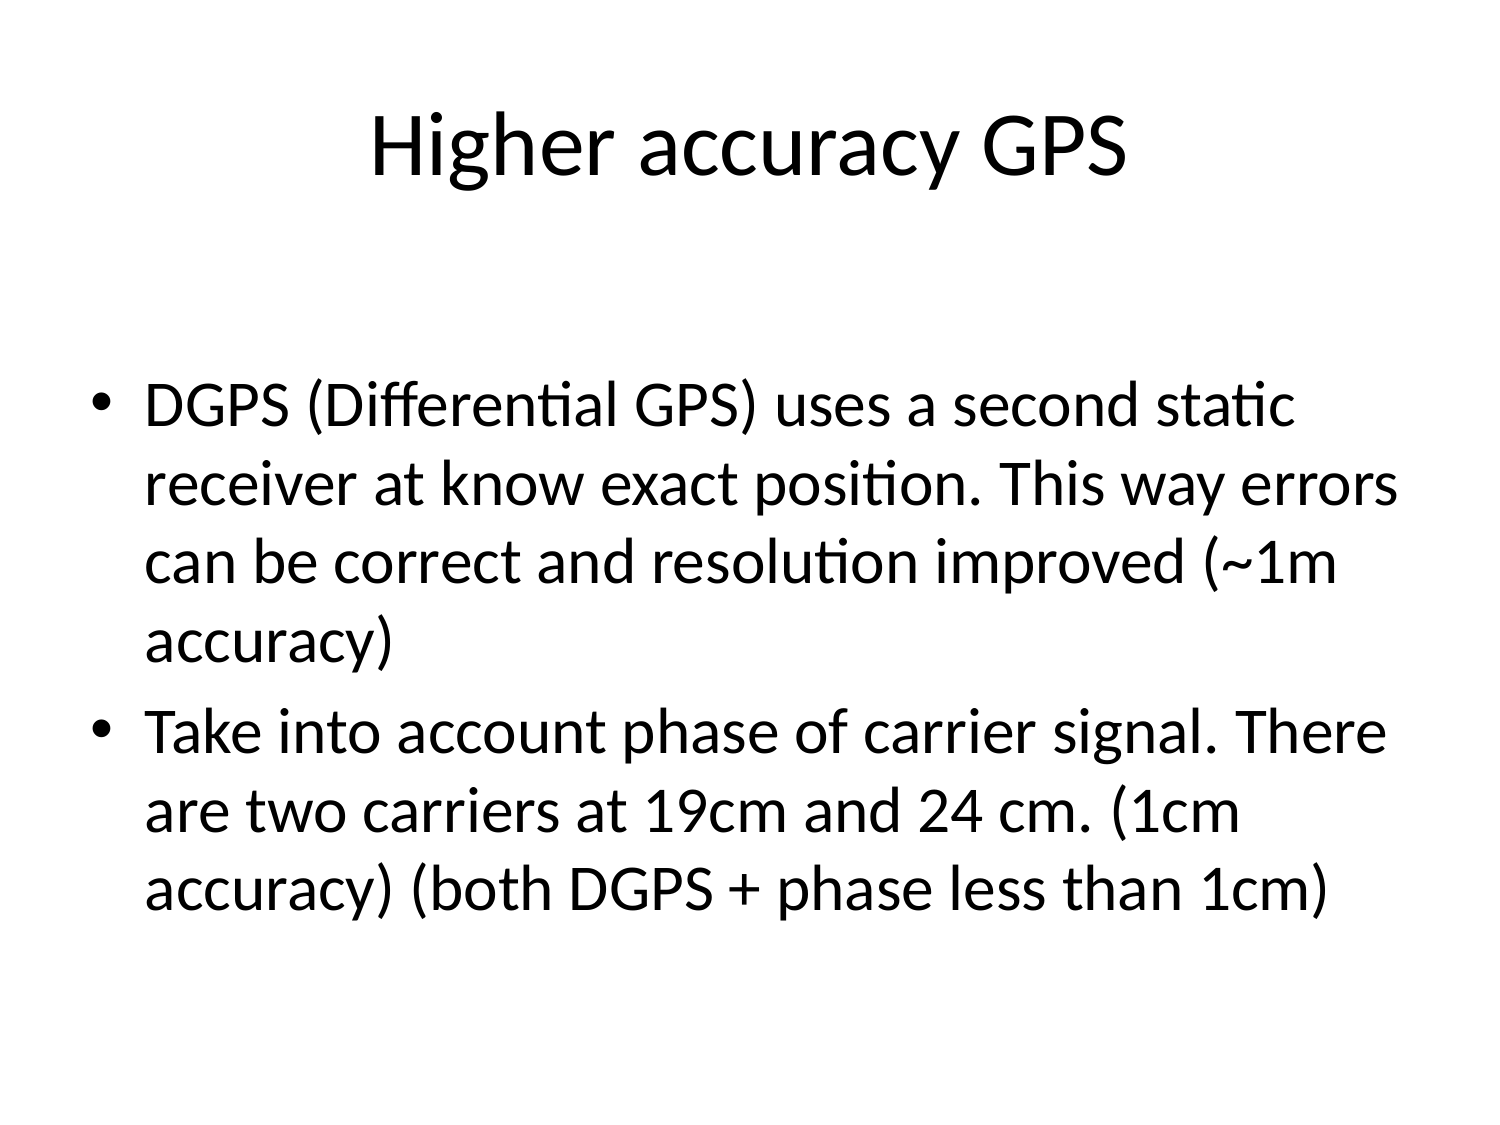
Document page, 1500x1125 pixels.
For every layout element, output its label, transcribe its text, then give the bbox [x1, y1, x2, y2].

list DGPS (Differential GPS) uses a second static receiver at know exact position. This way errors can be correct and resolution improved (~1m accuracy) Take into account phase of carrier signal. There are two carriers at 19cm and 24 cm. (1cm accuracy) (both DGPS + phase less than 1cm) [75, 262, 1425, 1005]
title Higher accuracy GPS [75, 45, 1425, 233]
